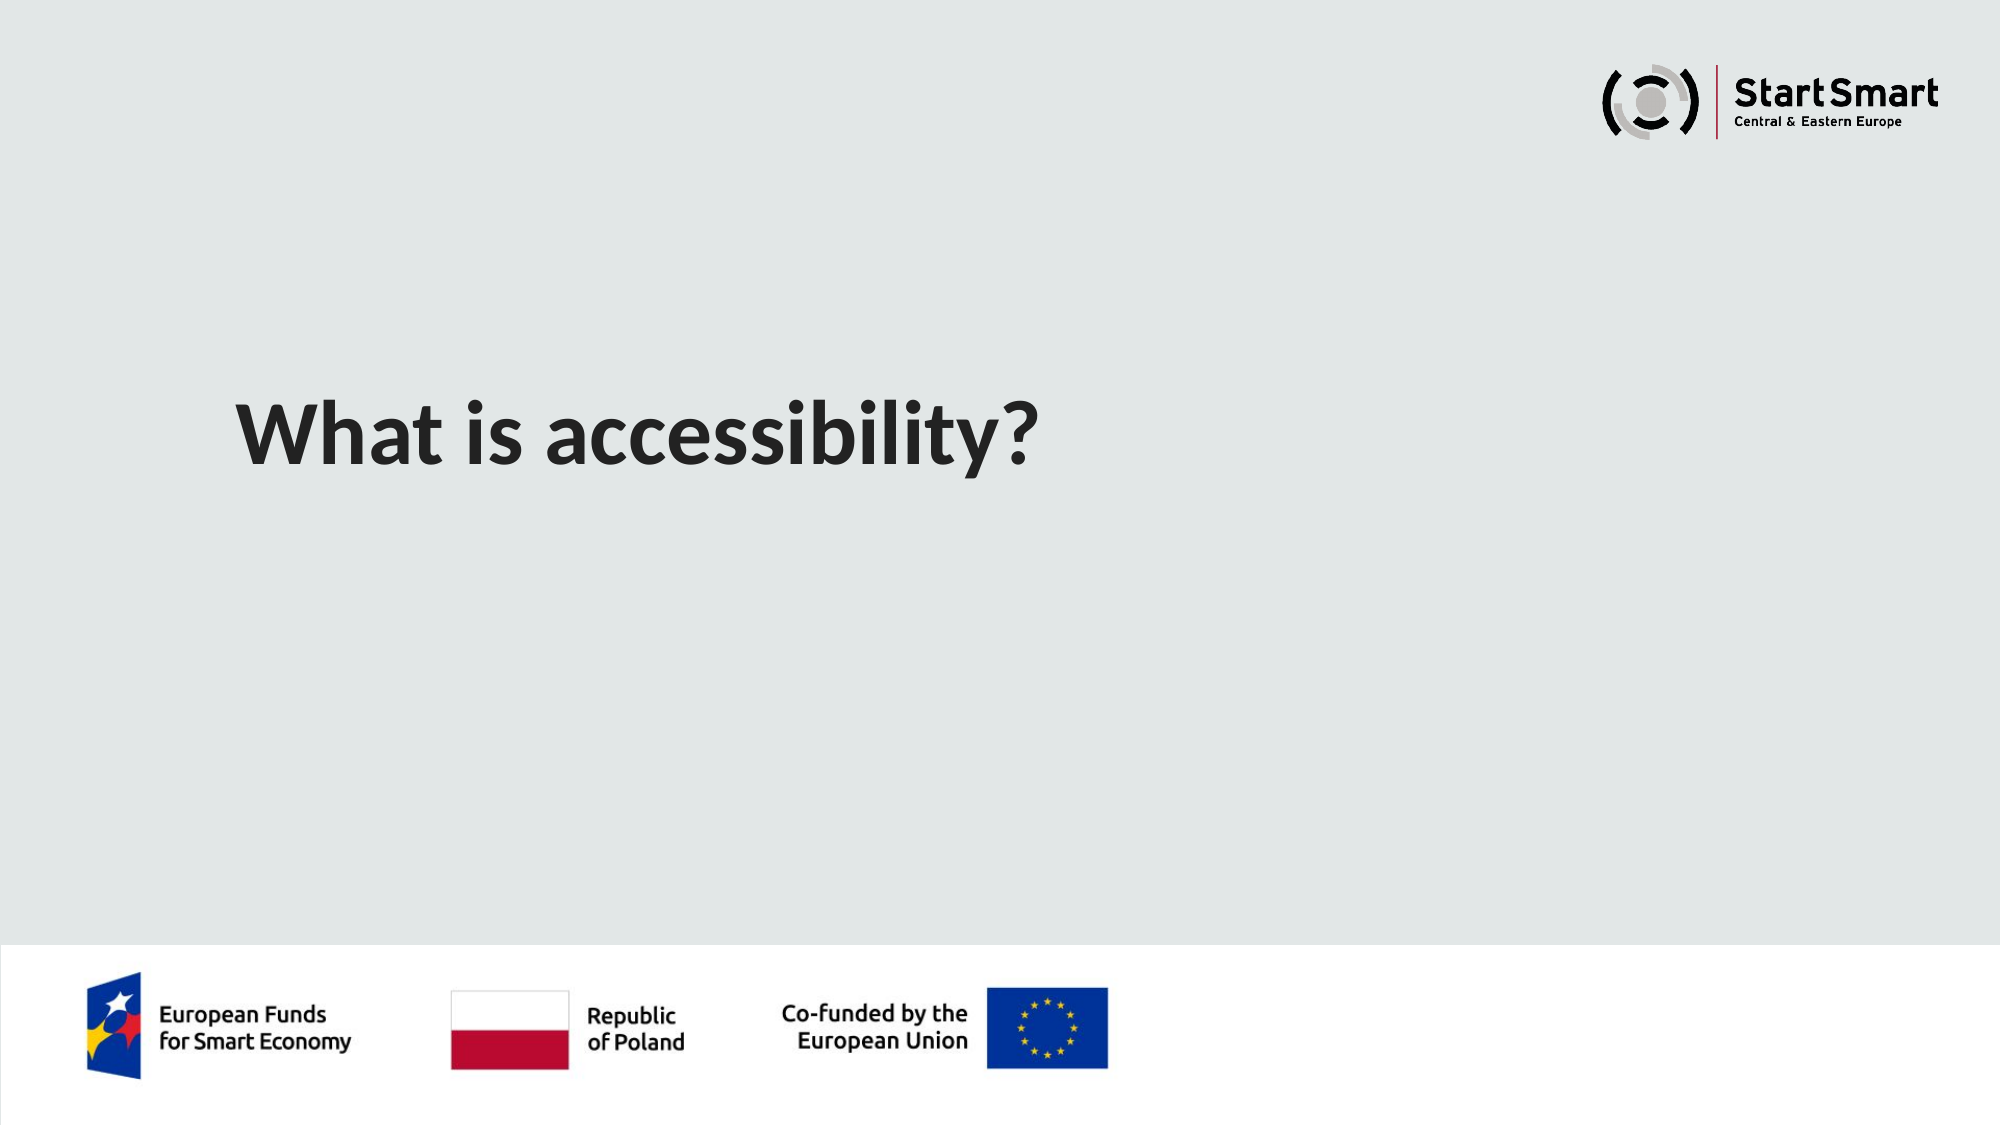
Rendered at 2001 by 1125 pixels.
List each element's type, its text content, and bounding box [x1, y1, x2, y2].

picture [1, 945, 2000, 1125]
picture [1602, 64, 1938, 140]
text_box What is accessibility? [221, 365, 1744, 491]
